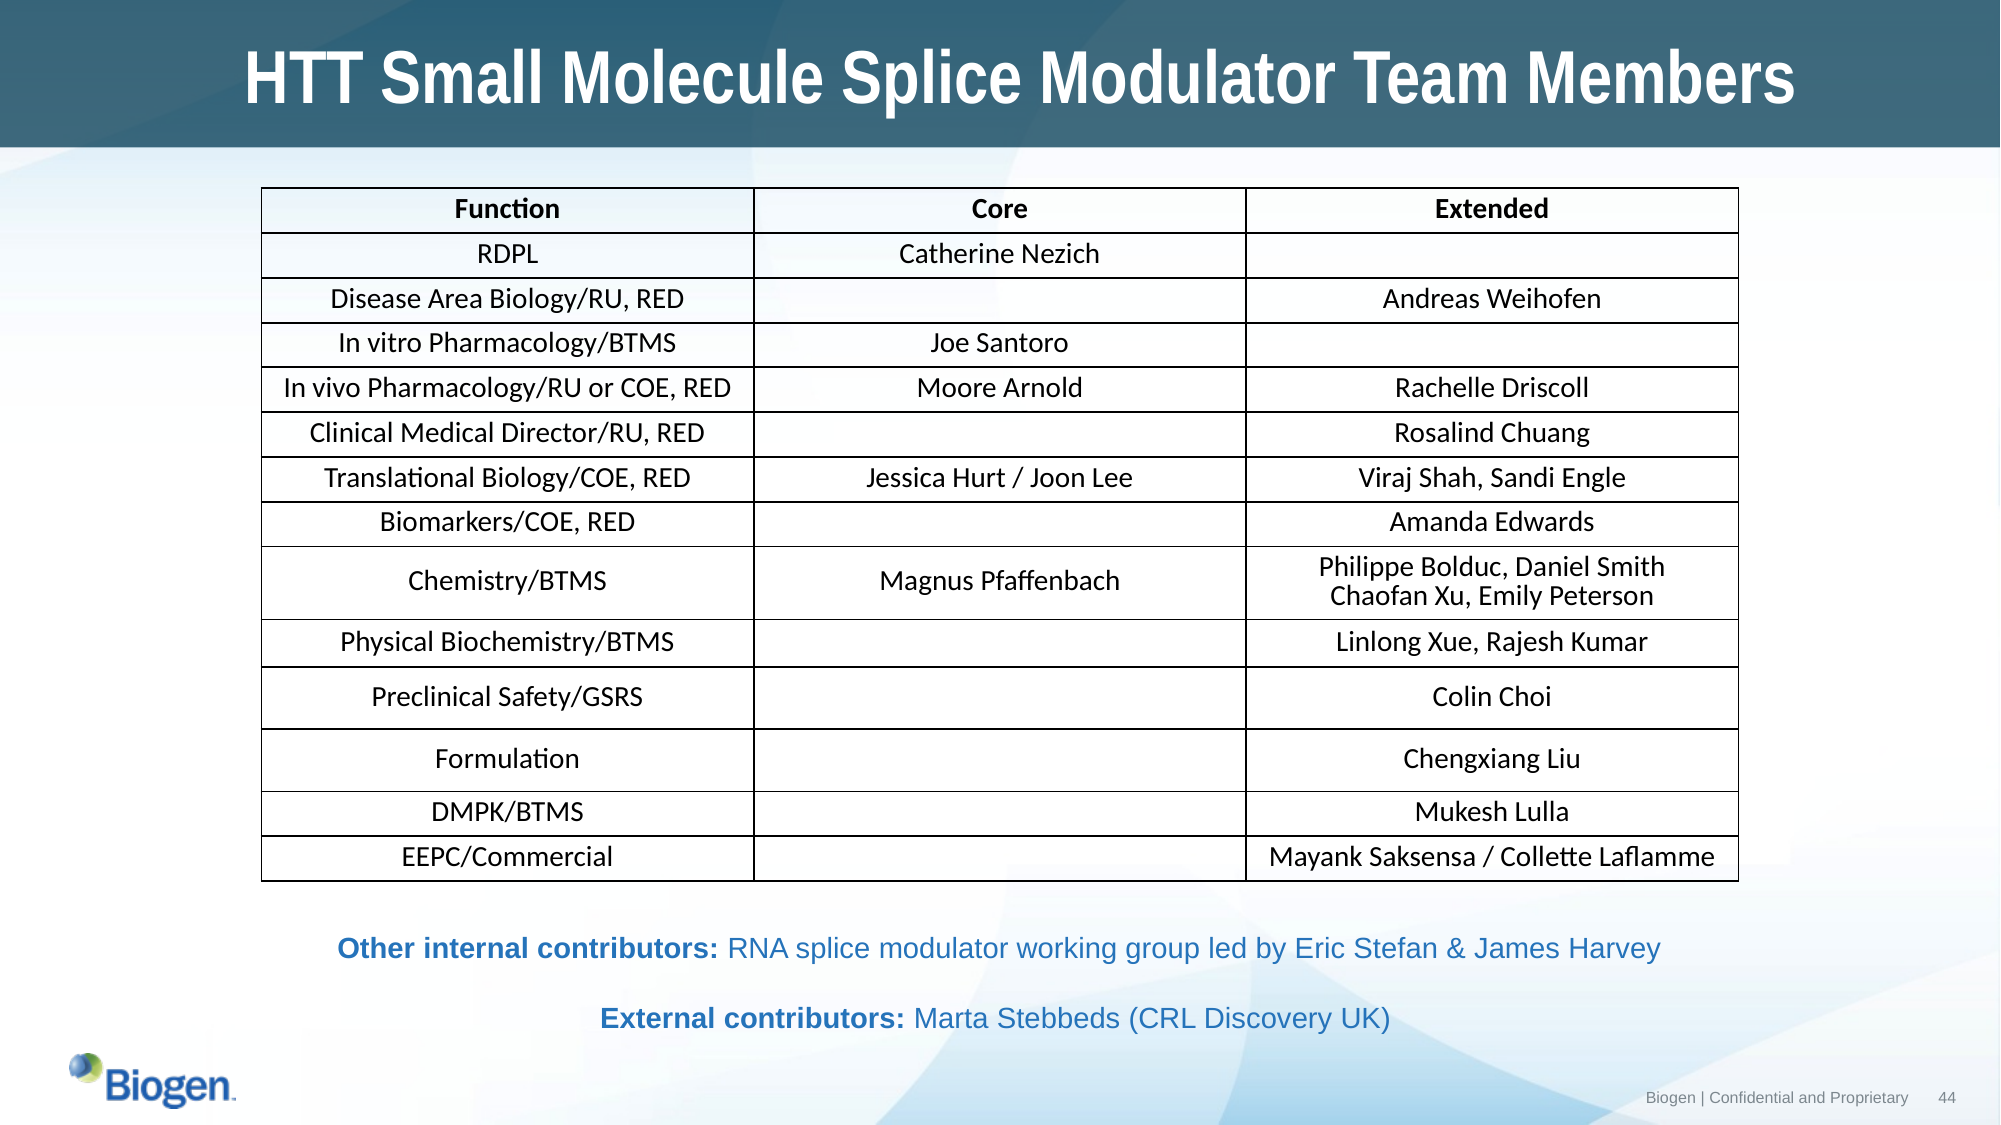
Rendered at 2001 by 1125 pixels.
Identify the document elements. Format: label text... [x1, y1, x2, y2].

table_cell [755, 730, 1245, 791]
table_header Extended [1247, 189, 1738, 232]
table_cell Colin Choi [1247, 668, 1738, 728]
table_cell Andreas Weihofen [1247, 279, 1738, 322]
table_cell Disease Area Biology/RU, RED [262, 279, 753, 322]
table_cell [755, 620, 1245, 666]
table_cell Chemistry/BTMS [262, 547, 753, 619]
table_cell Physical Biochemistry/BTMS [262, 620, 753, 666]
table_cell Rachelle Driscoll [1247, 368, 1738, 411]
table_cell Preclinical Safety/GSRS [262, 668, 753, 728]
table_cell [1247, 234, 1738, 277]
table_cell Rosalind Chuang [1247, 413, 1738, 456]
text_box HTT Small Molecule Splice Modulator Team Members [0, 0, 2000, 148]
table_cell RDPL [262, 234, 753, 277]
table_cell Mayank Saksensa / Collette Laflamme [1247, 837, 1738, 880]
table_cell [755, 837, 1245, 880]
table_cell Linlong Xue, Rajesh Kumar [1247, 620, 1738, 666]
table_cell Formulation [262, 730, 753, 791]
table_cell Jessica Hurt / Joon Lee [755, 458, 1245, 501]
table_cell Clinical Medical Director/RU, RED [262, 413, 753, 456]
table_cell [755, 792, 1245, 835]
table_cell Viraj Shah, Sandi Engle [1247, 458, 1738, 501]
table_cell Translational Biology/COE, RED [262, 458, 753, 501]
table_cell Moore Arnold [755, 368, 1245, 411]
table_cell [1247, 324, 1738, 366]
picture [0, 148, 2000, 1125]
table_cell [755, 413, 1245, 456]
table_cell [755, 503, 1245, 546]
table_cell Amanda Edwards [1247, 503, 1738, 546]
table_cell Biomarkers/COE, RED [262, 503, 753, 546]
table_cell Philippe Bolduc, Daniel Smith Chaofan Xu, Emily Peterson [1247, 547, 1738, 619]
table_cell EEPC/Commercial [262, 837, 753, 880]
table_header Function [262, 189, 753, 232]
table_header Core [755, 189, 1245, 232]
table_cell In vivo Pharmacology/RU or COE, RED [262, 368, 753, 411]
text_box Other internal contributors: RNA splice modulator working group led by Eric Stefan & James Harvey External contributors: Marta Stebbeds (CRL Discovery UK) [322, 922, 1678, 1077]
table_cell [755, 668, 1245, 728]
table_cell [755, 279, 1245, 322]
table_cell Joe Santoro [755, 324, 1245, 366]
table_cell Chengxiang Liu [1247, 730, 1738, 791]
table_cell Mukesh Lulla [1247, 792, 1738, 835]
table_cell Magnus Pfaffenbach [755, 547, 1245, 619]
table_cell In vitro Pharmacology/BTMS [262, 324, 753, 366]
table_cell DMPK/BTMS [262, 792, 753, 835]
table_cell Catherine Nezich [755, 234, 1245, 277]
